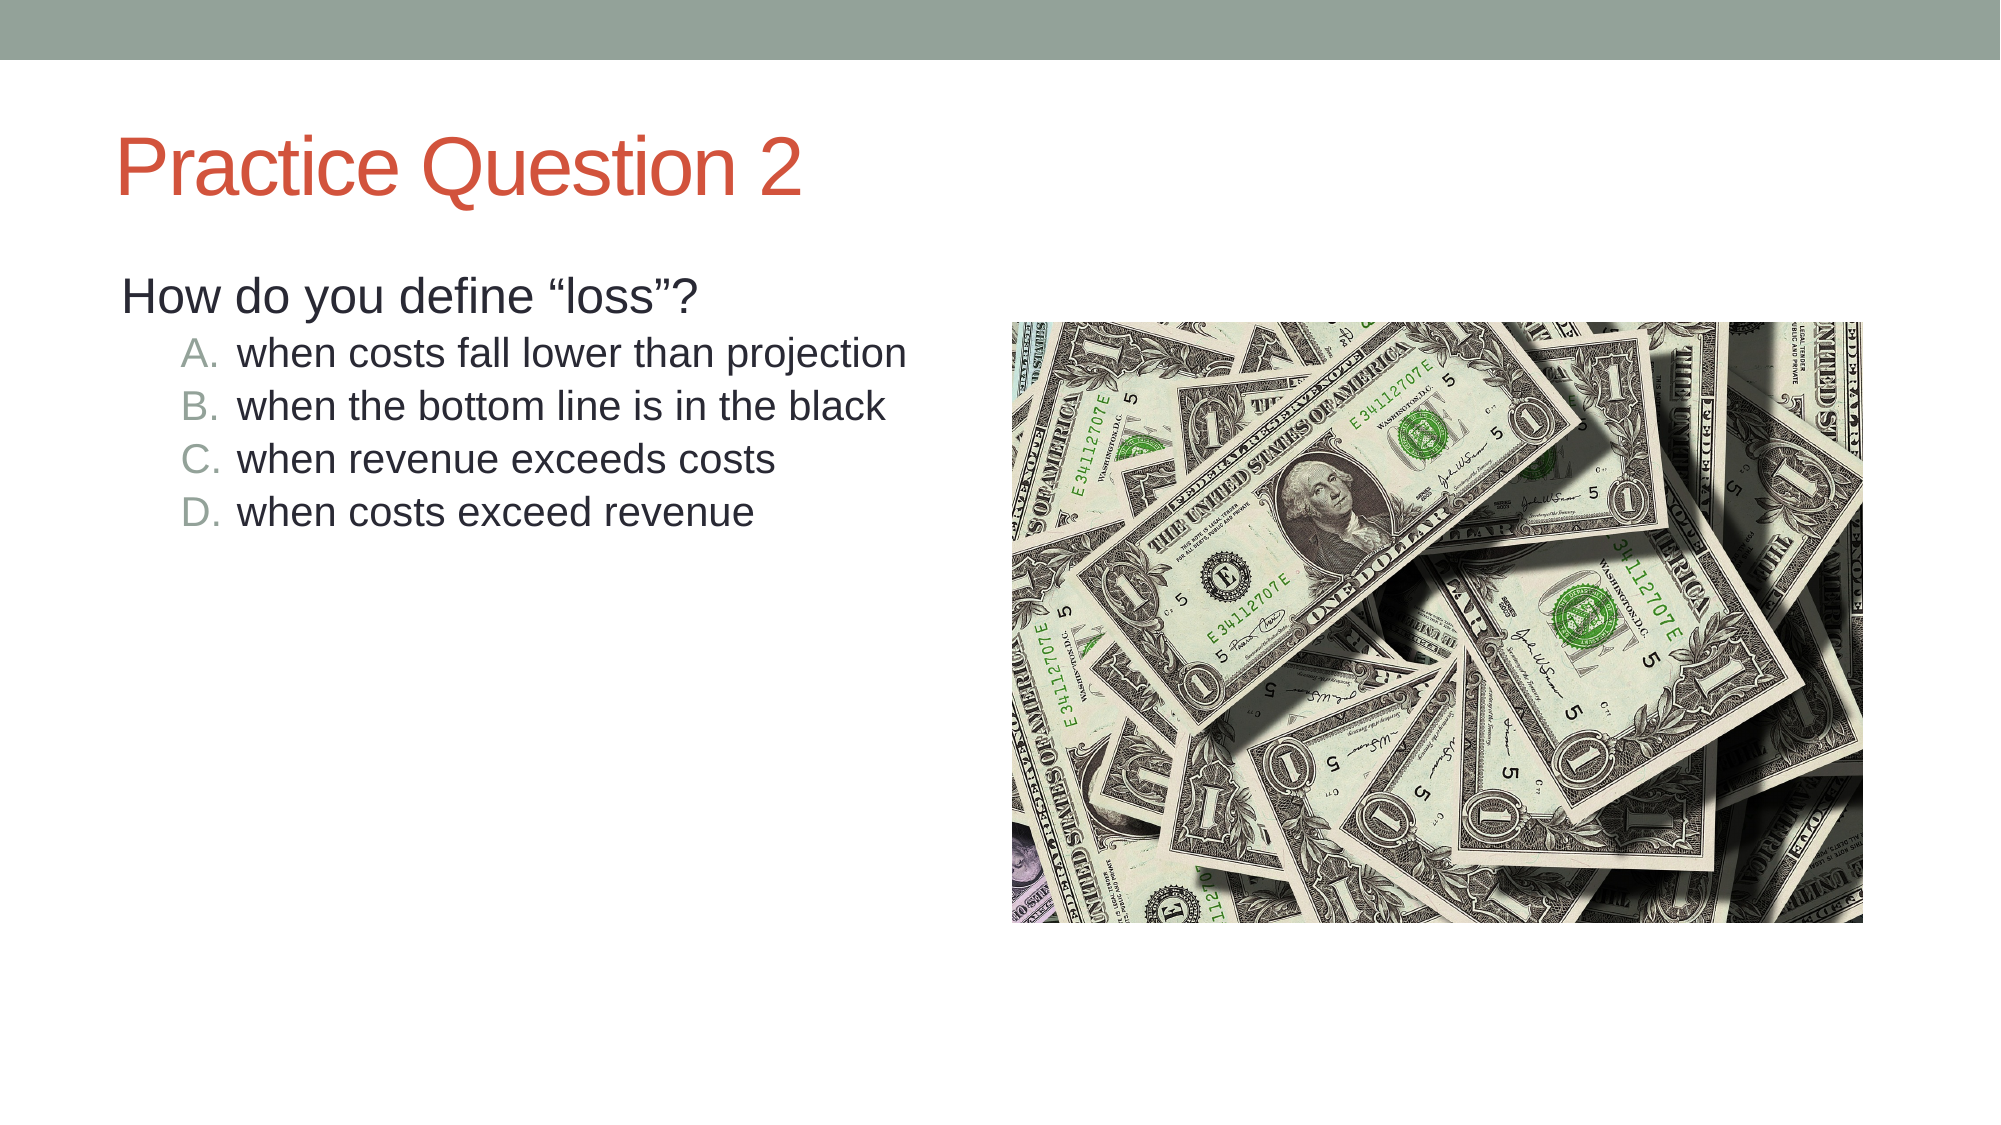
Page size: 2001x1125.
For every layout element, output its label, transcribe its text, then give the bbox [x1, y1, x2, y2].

title Practice Question 2 [99, 87, 1900, 250]
picture [1011, 322, 1863, 924]
list How do you define “loss”? when costs fall lower than projection when the bottom line is in the black when revenue exceeds costs when costs exceed revenue [99, 262, 1900, 1063]
